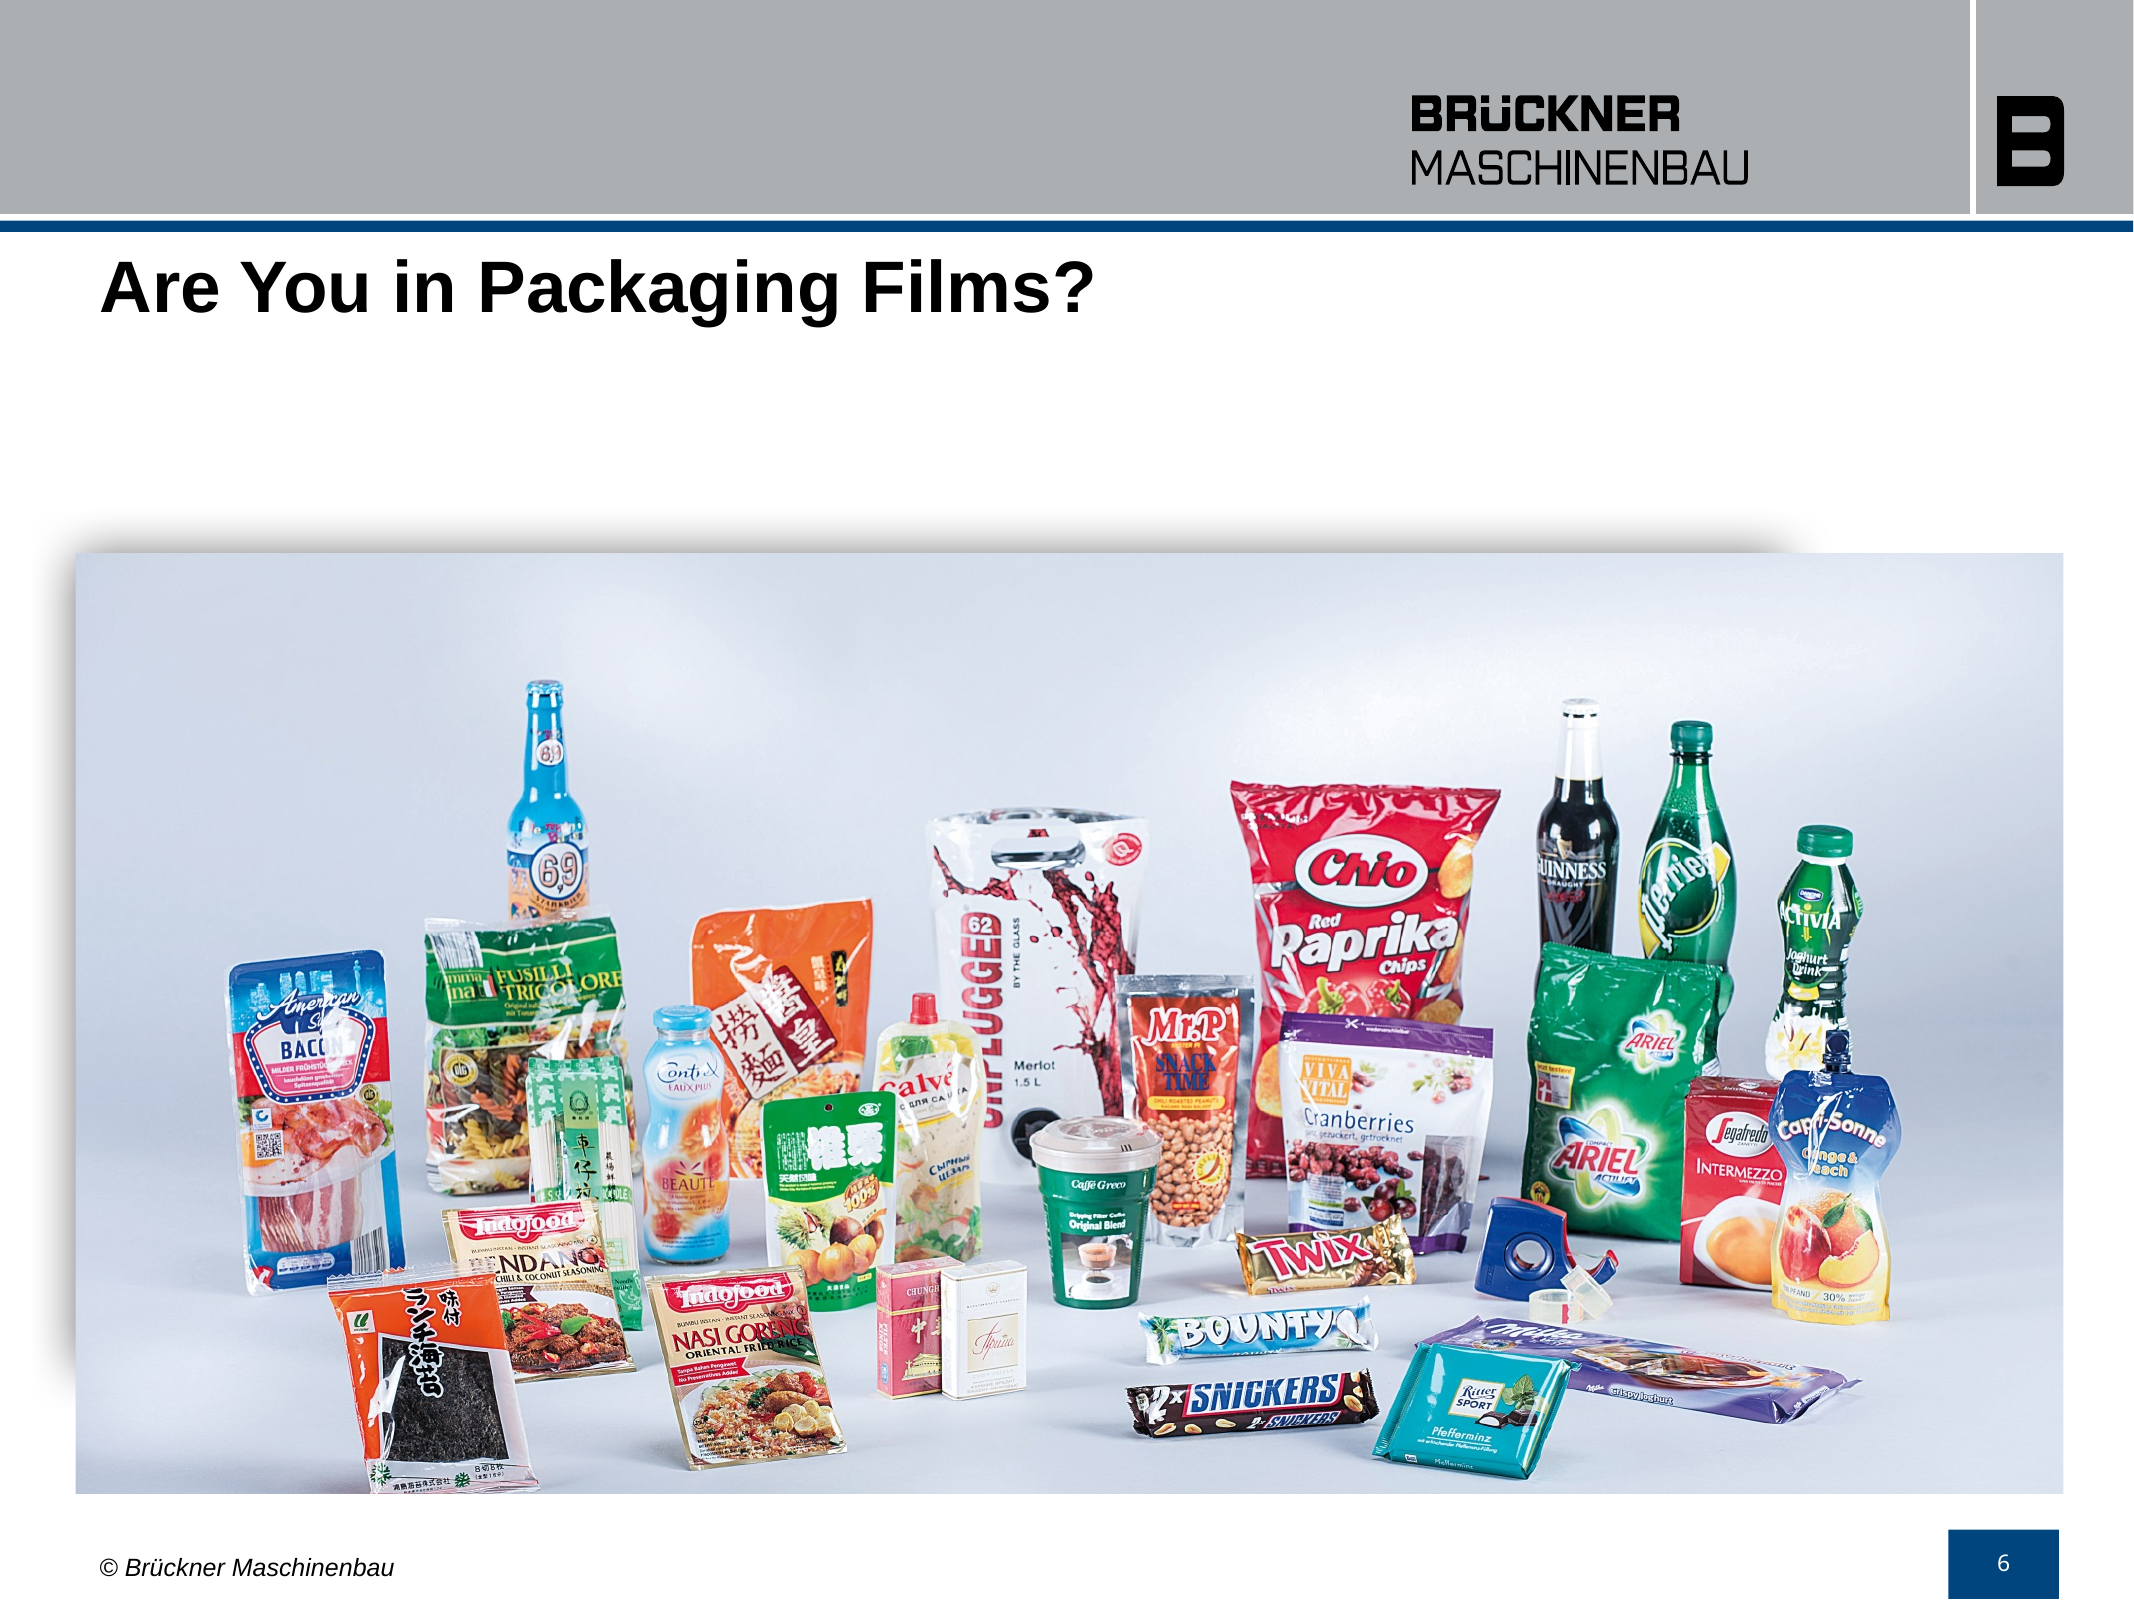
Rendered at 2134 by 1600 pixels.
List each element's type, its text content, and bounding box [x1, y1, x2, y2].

picture [75, 553, 2064, 1494]
slide_number 6 [1948, 1529, 2060, 1600]
title Are You in Packaging Films? [75, 228, 2058, 375]
footer © Brückner Maschinenbau [75, 1539, 752, 1594]
